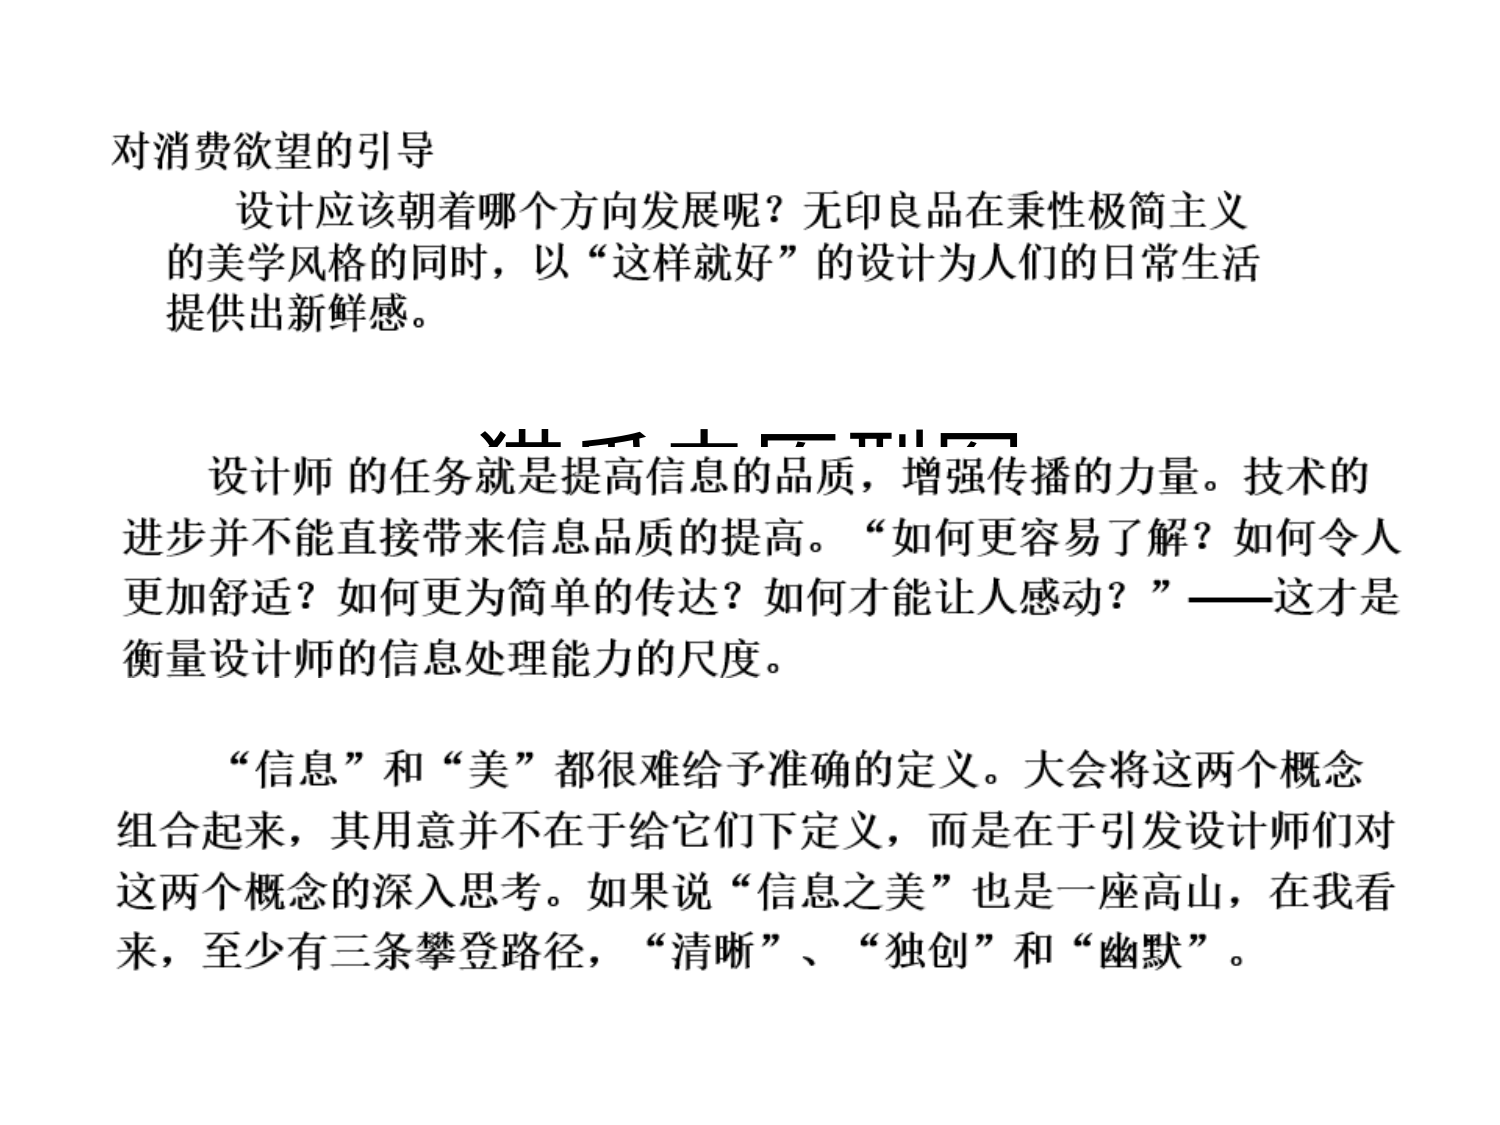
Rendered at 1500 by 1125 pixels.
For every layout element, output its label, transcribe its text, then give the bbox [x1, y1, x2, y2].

picture [79, 723, 1421, 988]
picture [94, 447, 1405, 678]
title 猫爪击原型图 [112, 349, 1388, 446]
picture [100, 117, 1272, 345]
